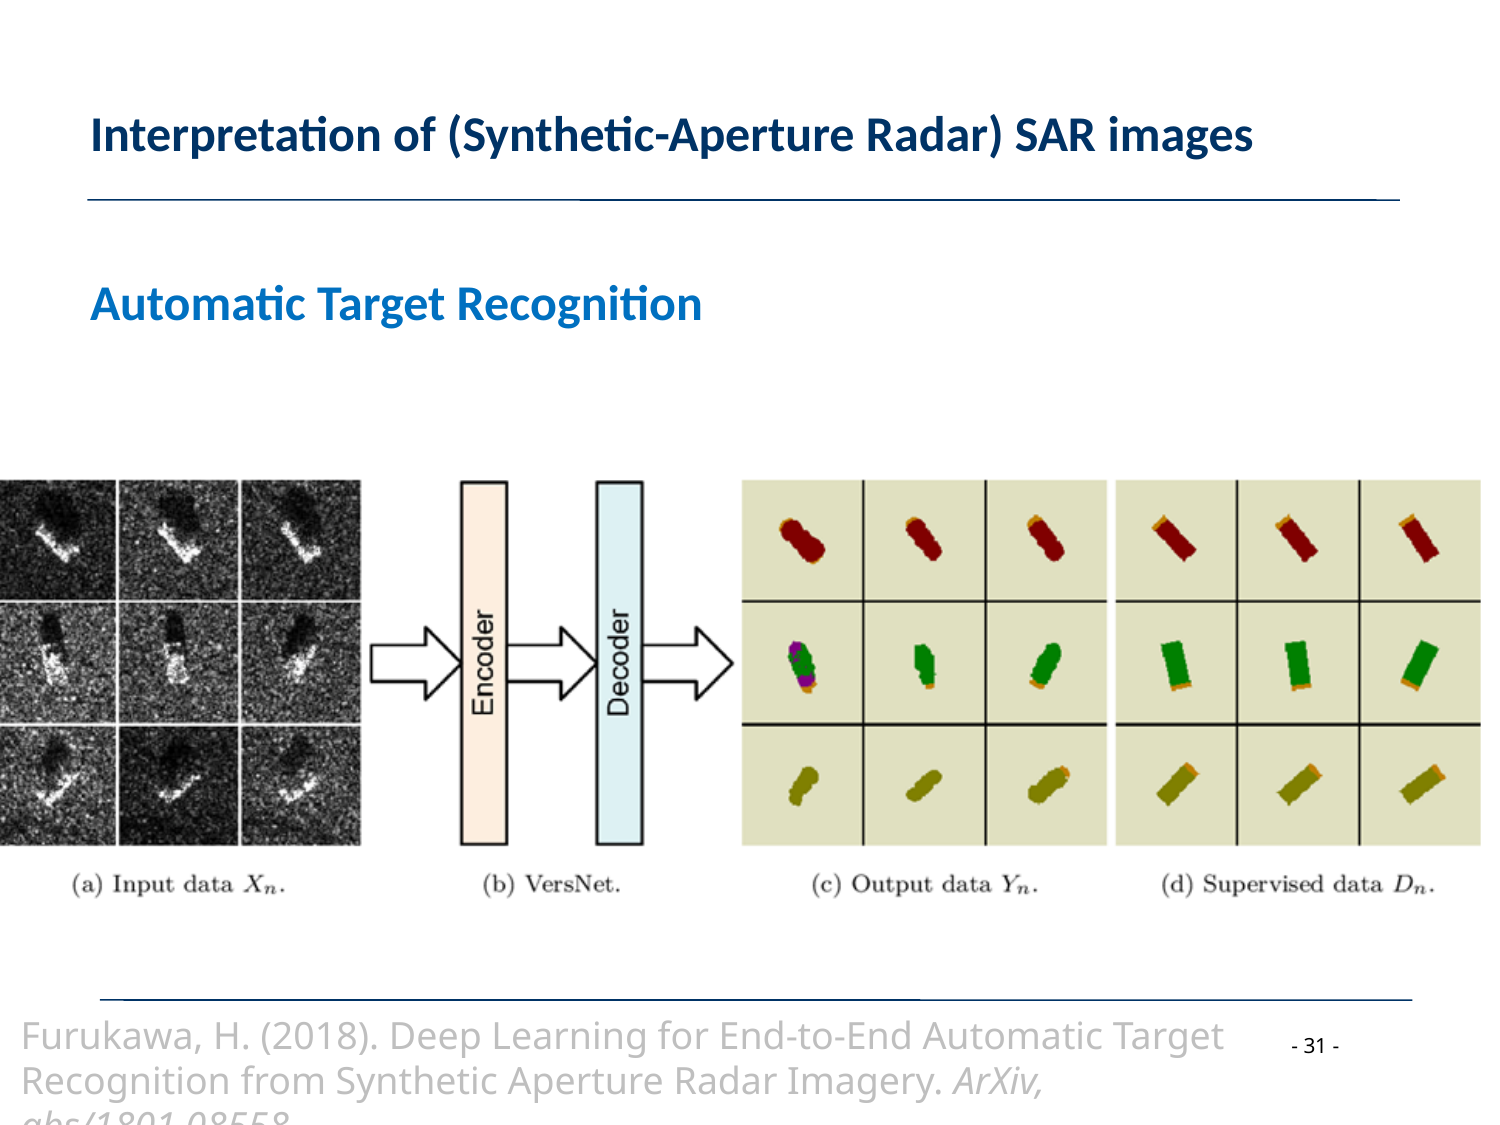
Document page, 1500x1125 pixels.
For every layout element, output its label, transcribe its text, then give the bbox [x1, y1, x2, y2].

title Interpretation of (Synthetic-Aperture Radar) SAR images [75, 37, 1425, 225]
text_box Furukawa, H. (2018). Deep Learning for End-to-End Automatic Target Recognition from Synthetic Aperture Radar Imagery. ArXiv, abs/1801.08558. [5, 1004, 1317, 1125]
list Automatic Target Recognition [75, 262, 1425, 478]
picture [0, 479, 1499, 902]
list Automatic Target Recognition [75, 910, 1425, 1005]
